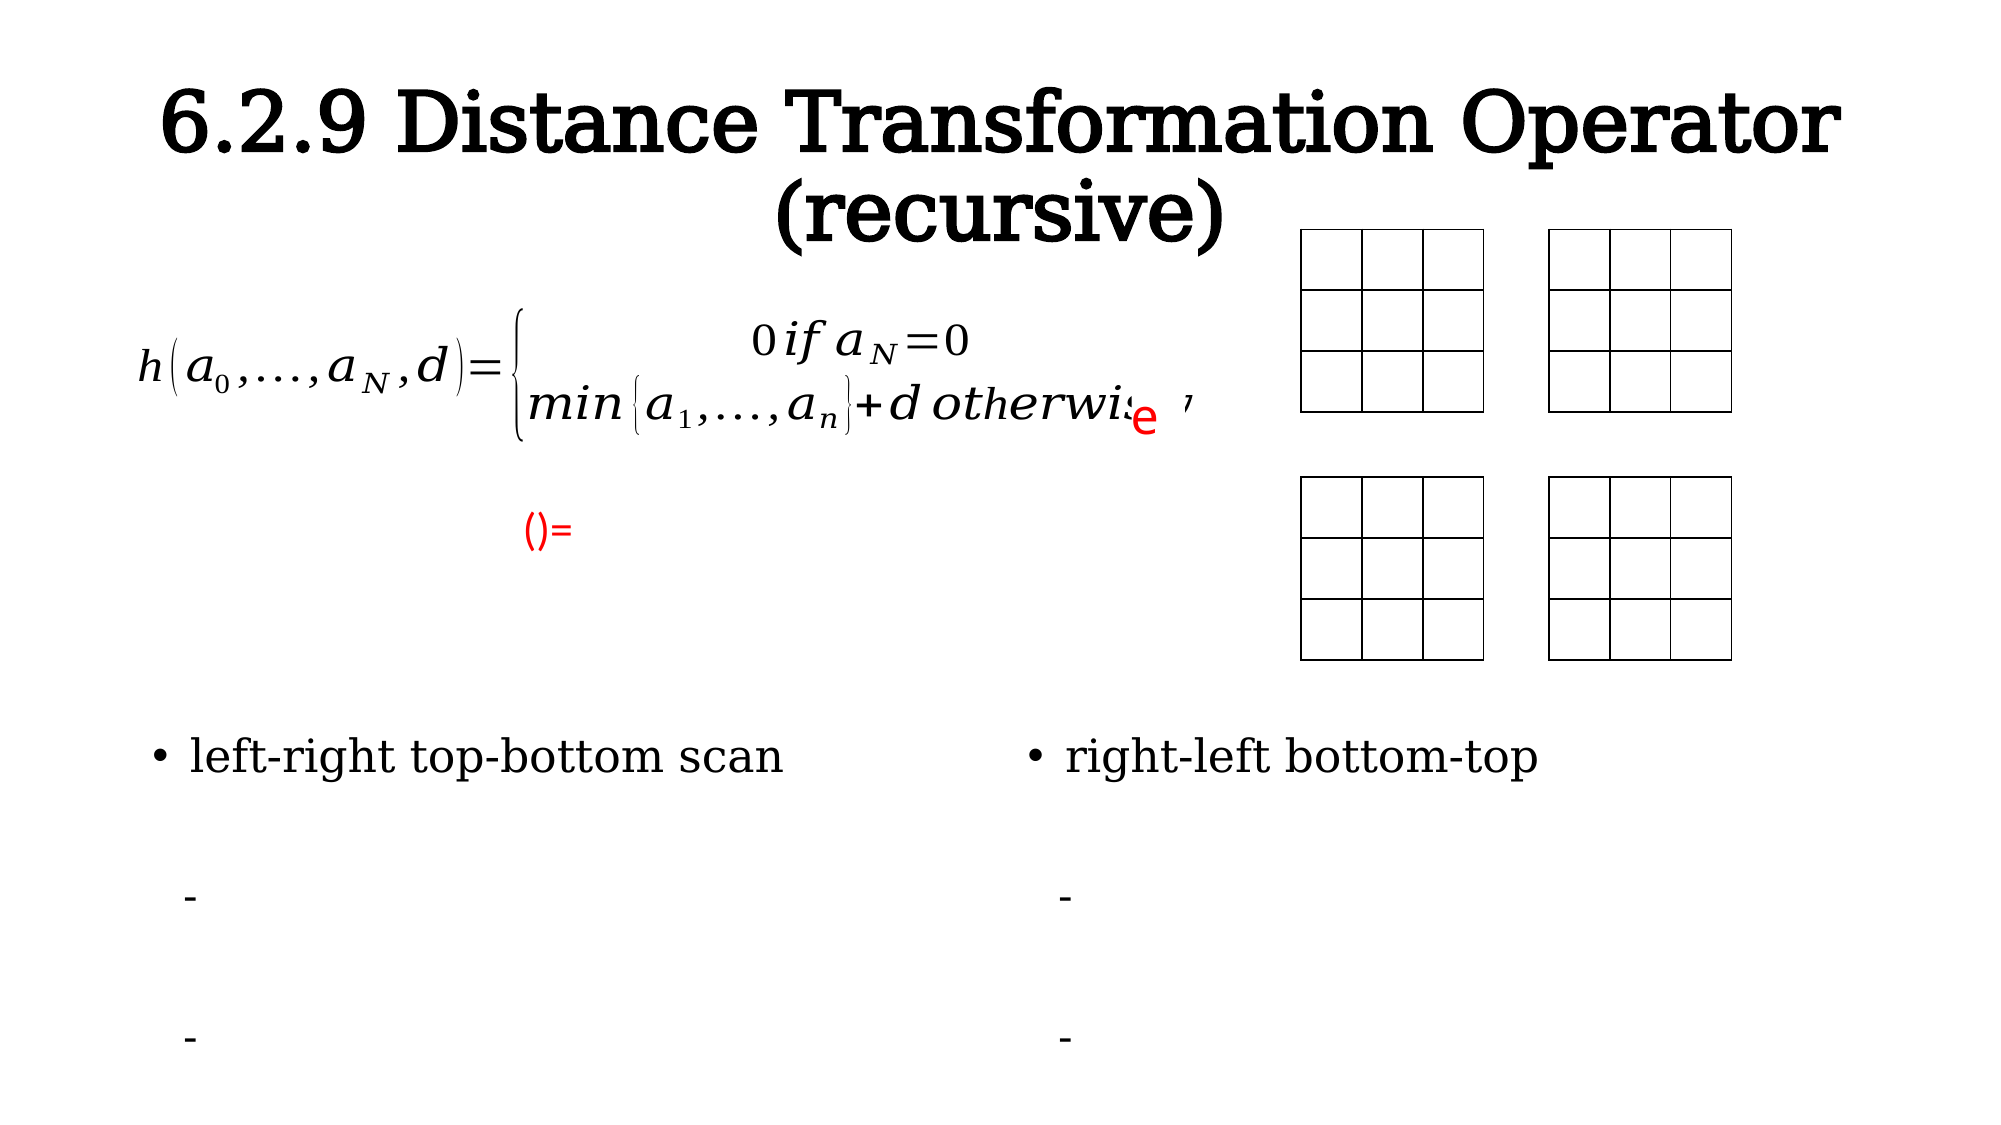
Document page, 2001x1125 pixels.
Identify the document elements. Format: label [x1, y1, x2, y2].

title [1424, 230, 1483, 278]
title [137, 59, 1863, 278]
title [1671, 230, 1731, 278]
title [1611, 230, 1670, 278]
text_box [1115, 372, 1185, 453]
title [1302, 230, 1361, 278]
title [1363, 230, 1422, 278]
title [1550, 230, 1609, 278]
